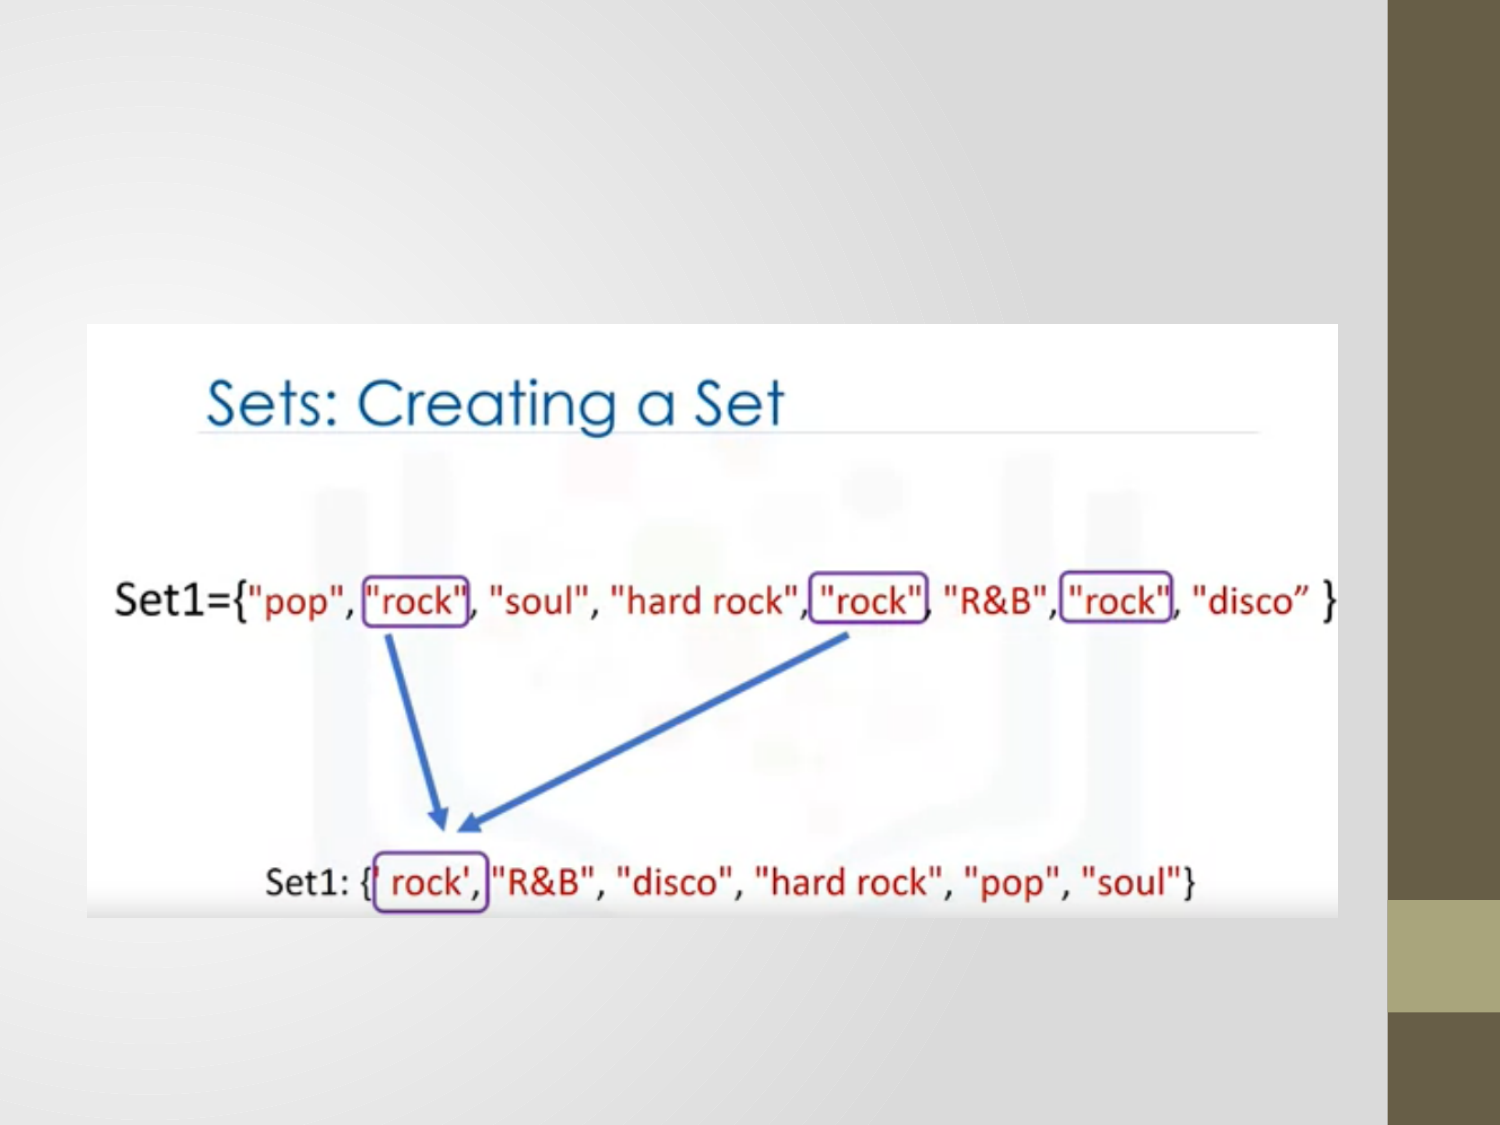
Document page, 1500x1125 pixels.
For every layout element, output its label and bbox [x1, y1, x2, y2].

list [86, 324, 1339, 919]
